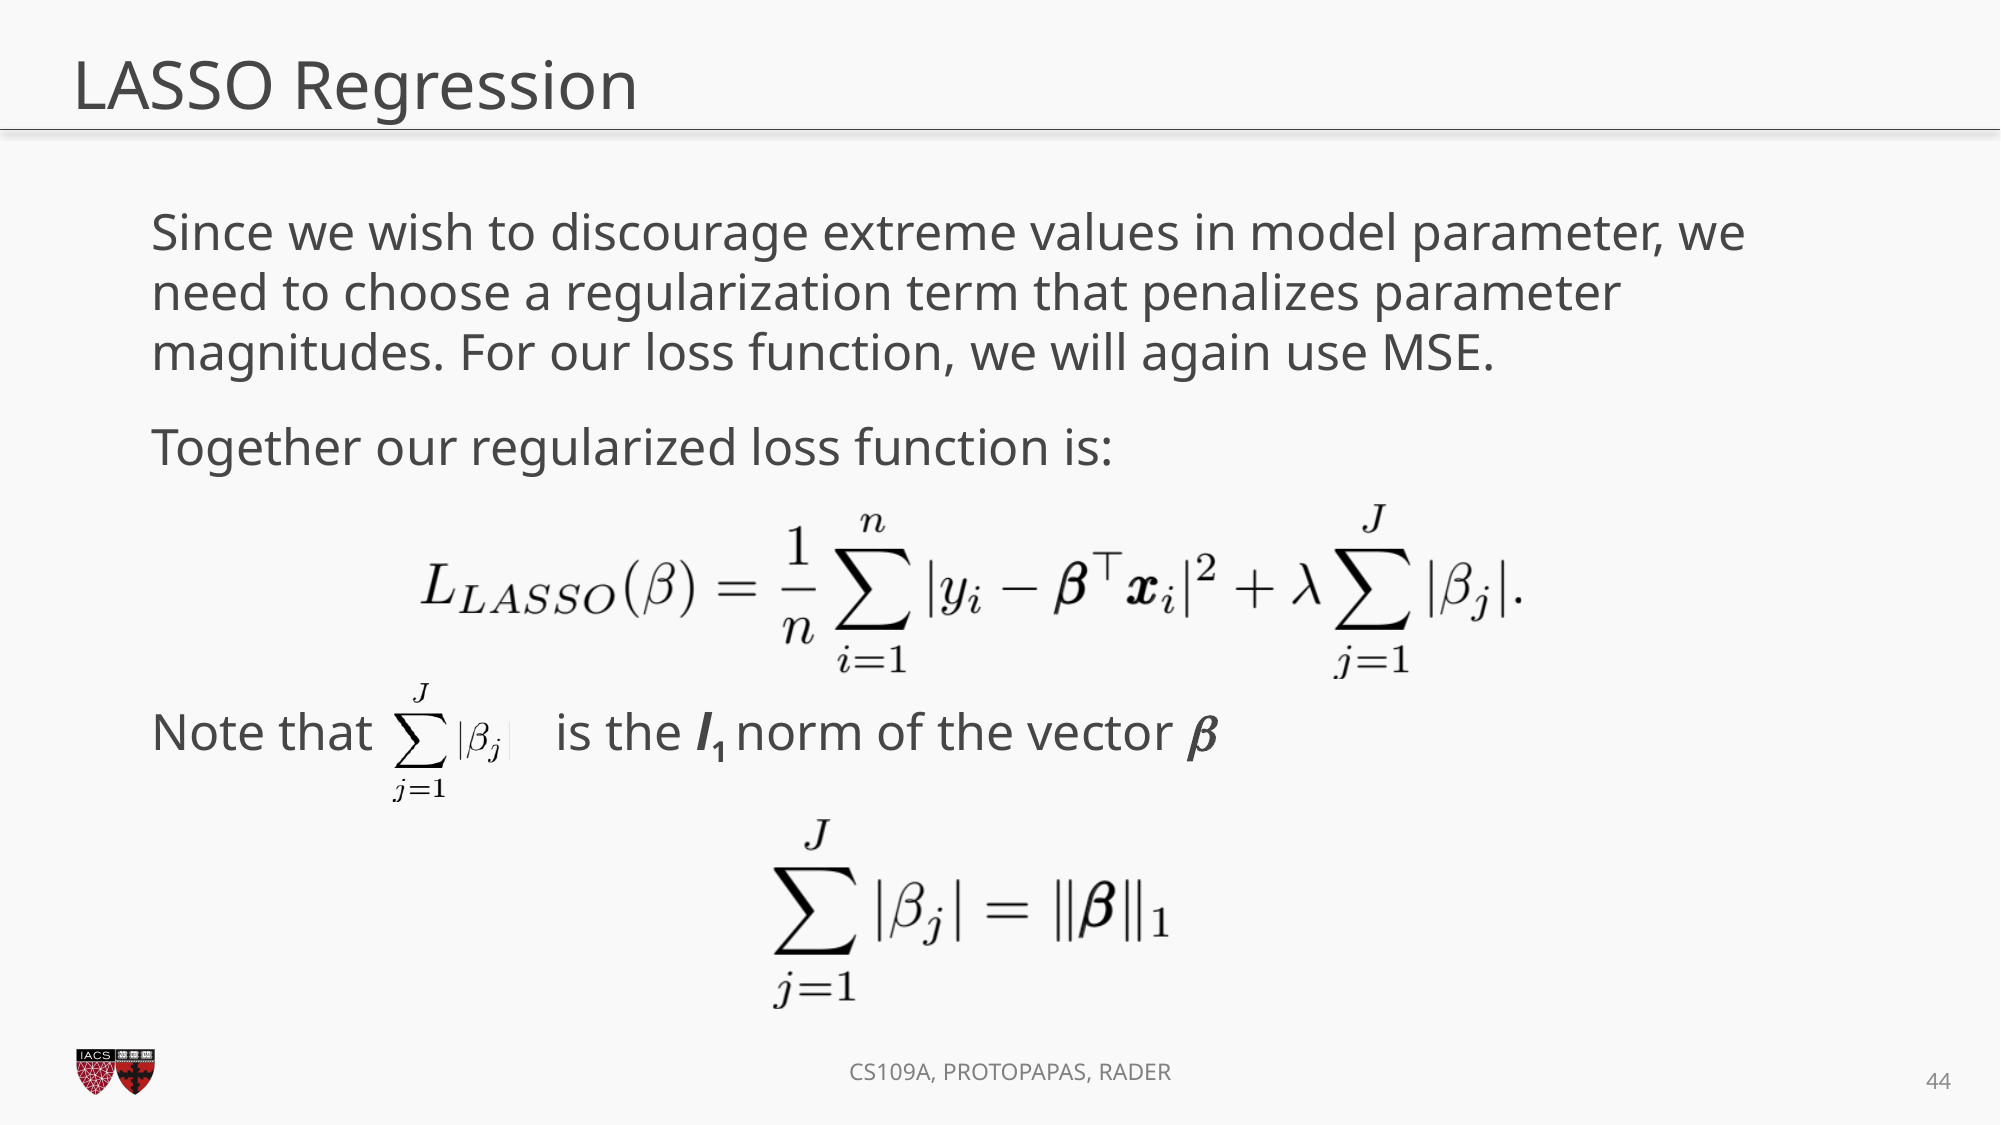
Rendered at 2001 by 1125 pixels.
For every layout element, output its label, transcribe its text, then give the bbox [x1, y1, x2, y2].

picture [75, 1049, 155, 1095]
list Since we wish to discourage extreme values in model parameter, we need to choose a regularization term that penalizes parameter magnitudes. For our loss function, we will again use MSE. Together our regularized loss function is: Note that is the l1 norm of the vector b [136, 193, 1883, 540]
picture [392, 682, 510, 802]
title LASSO Regression [57, 35, 1943, 162]
picture [772, 817, 1169, 1009]
slide_number 44 [1500, 1050, 1967, 1110]
picture [419, 503, 1522, 680]
